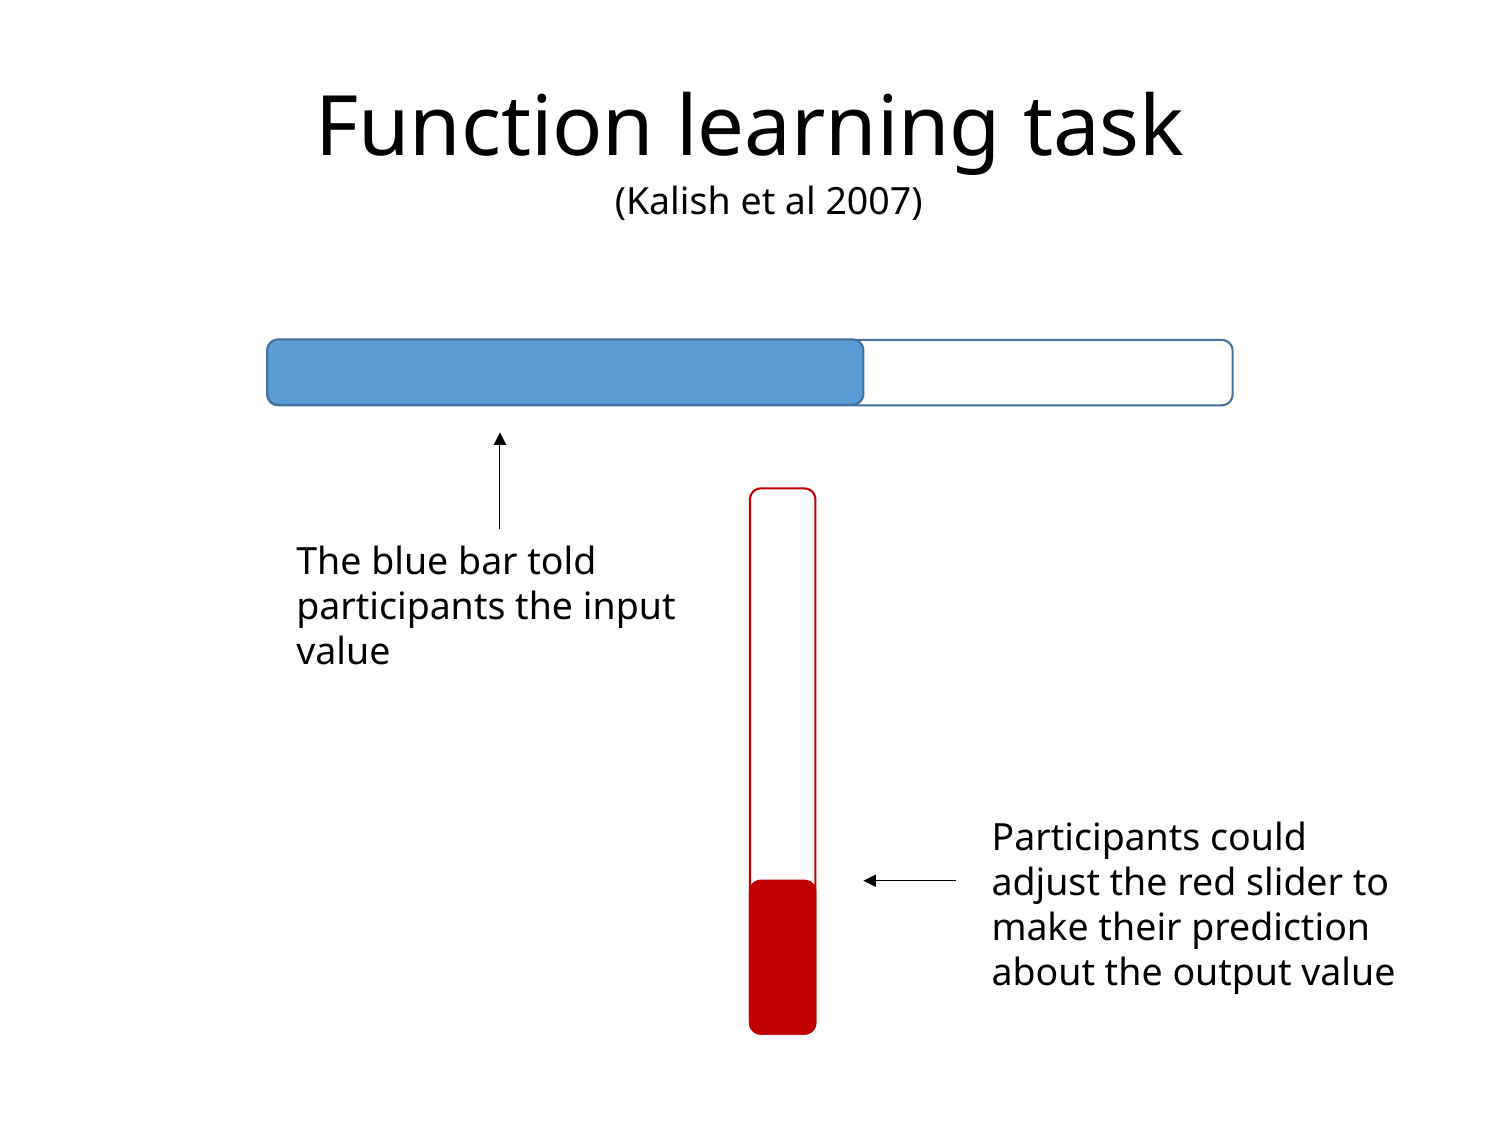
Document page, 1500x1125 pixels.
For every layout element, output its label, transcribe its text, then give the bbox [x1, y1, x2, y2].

text_box The blue bar told participants the input value [281, 529, 719, 680]
text_box Participants could adjust the red slider to make their prediction about the output value [976, 805, 1414, 1001]
text_box [748, 879, 817, 1035]
text_box [266, 338, 865, 406]
text_box [748, 487, 817, 891]
text_box (Kalish et al 2007) [599, 169, 938, 230]
text_box [275, 338, 1234, 407]
title Function learning task [103, 59, 1397, 198]
